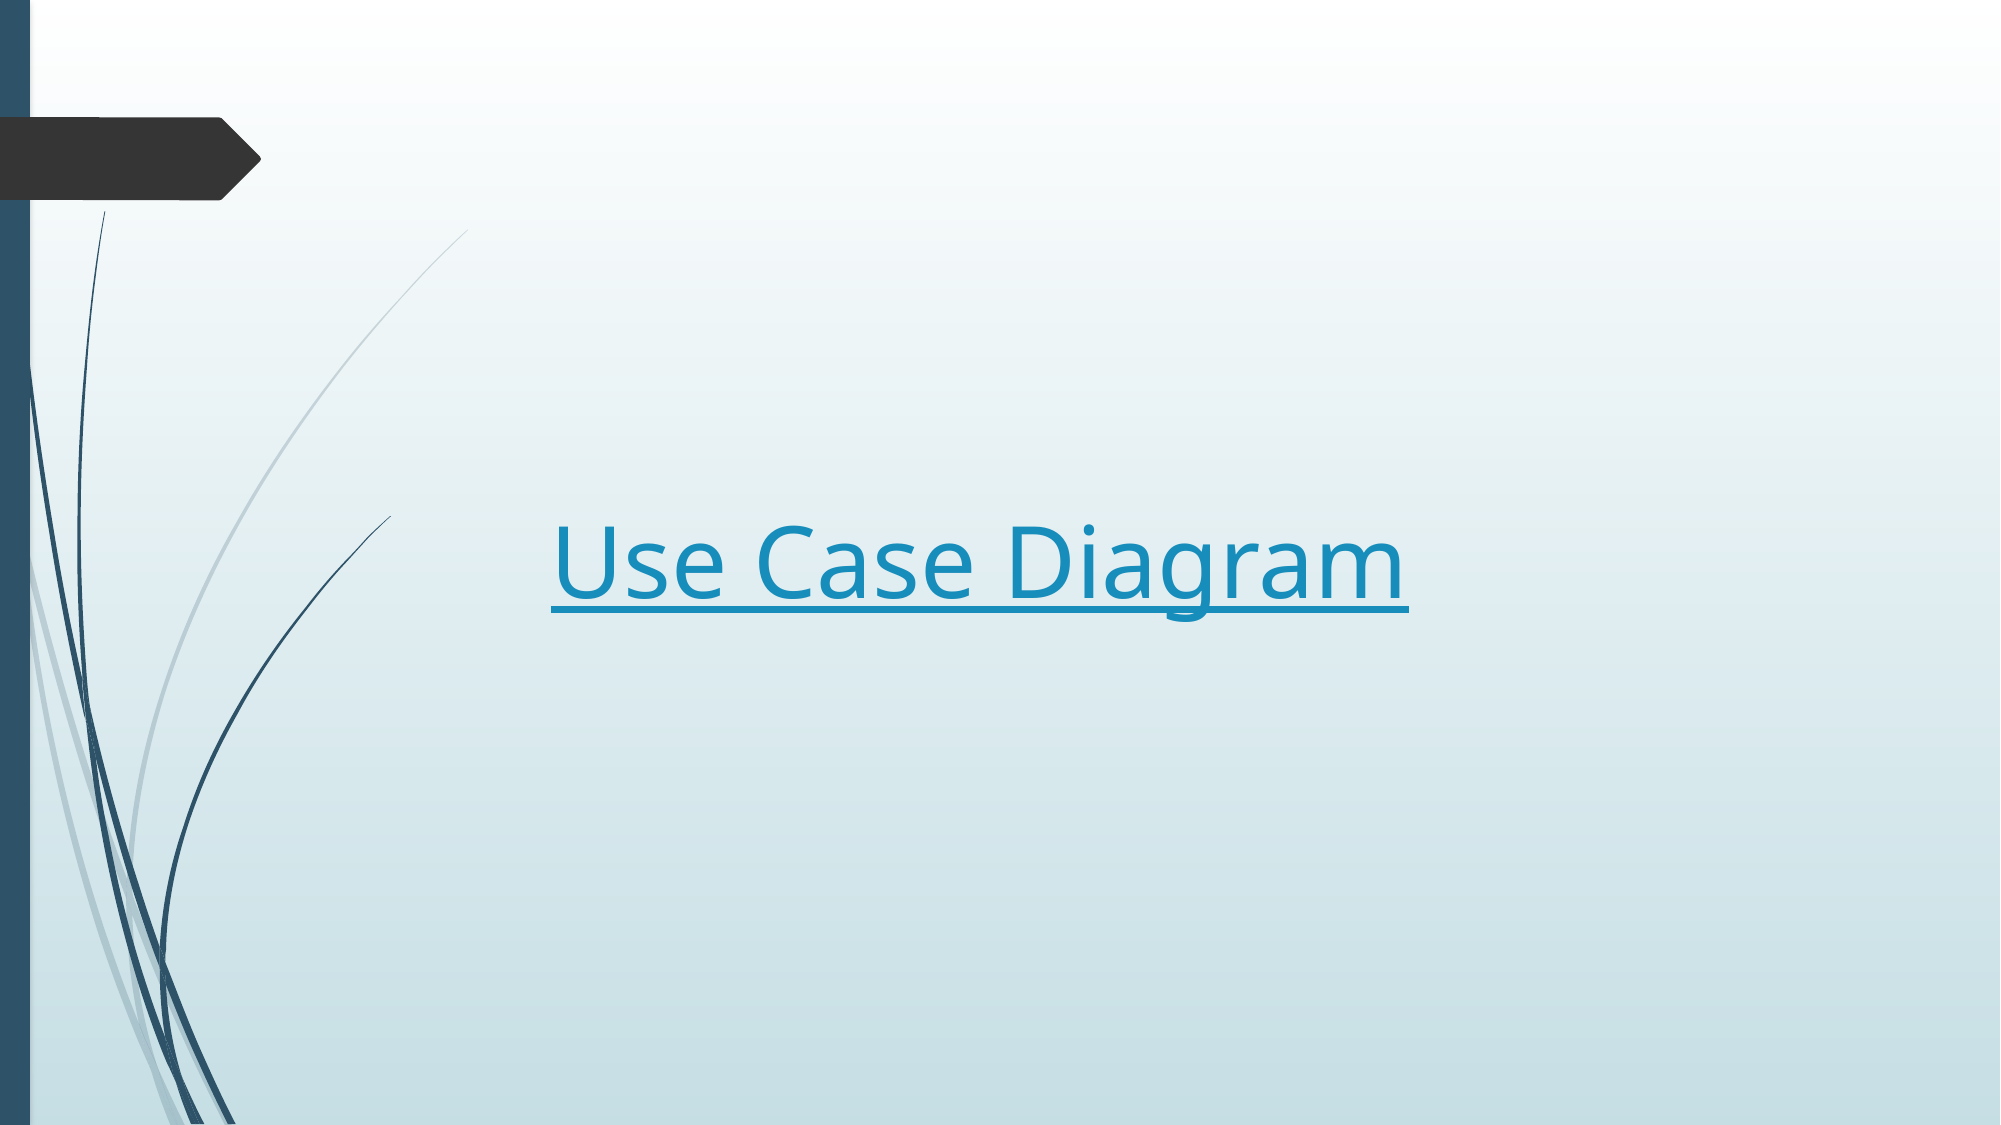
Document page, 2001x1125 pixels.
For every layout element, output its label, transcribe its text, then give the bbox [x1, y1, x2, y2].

text_box Use Case Diagram [535, 490, 1470, 633]
